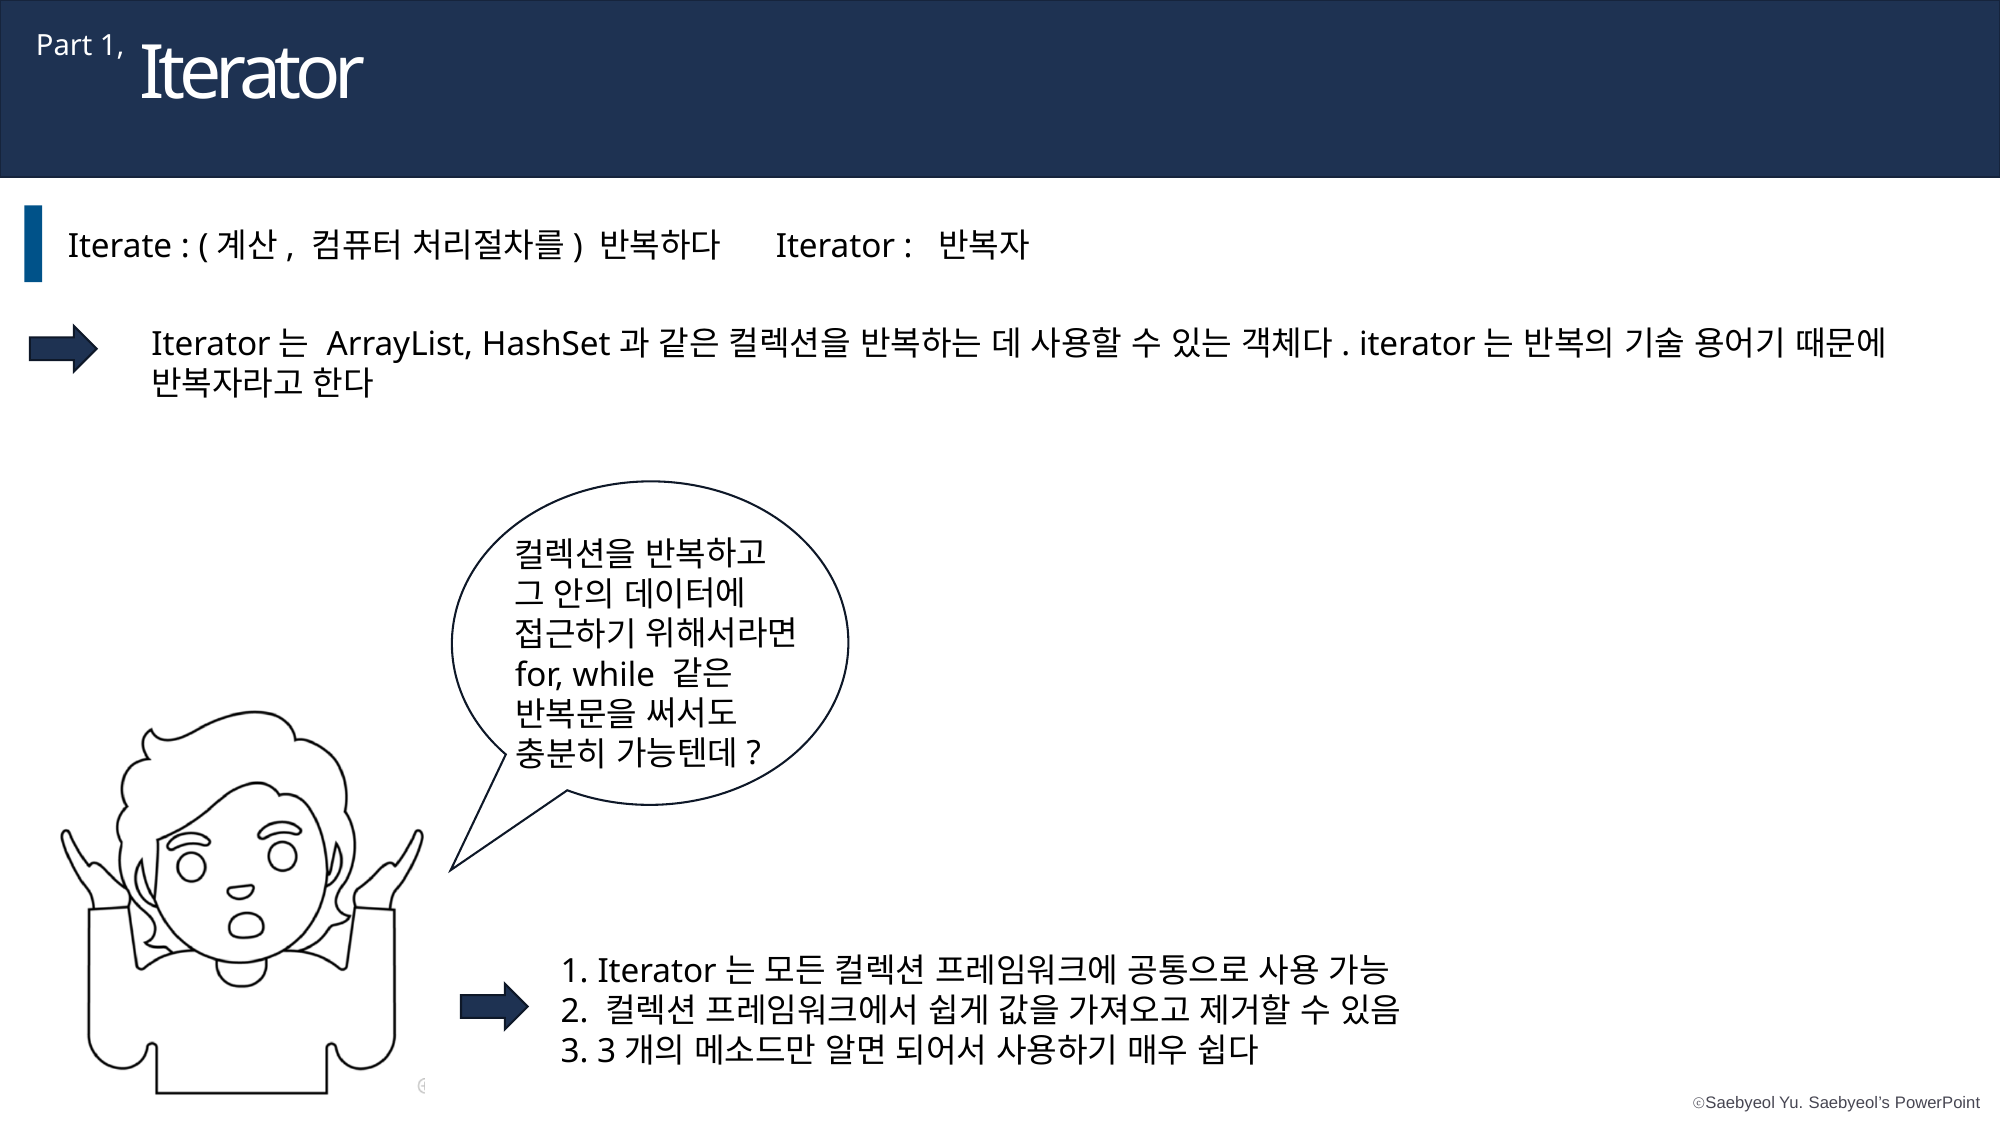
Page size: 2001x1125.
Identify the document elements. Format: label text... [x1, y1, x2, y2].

text_box Part 1, [21, 19, 147, 69]
text_box [23, 204, 43, 283]
text_box [448, 480, 850, 874]
text_box Iterator [124, 16, 381, 122]
text_box Iterate : (계산, 컴퓨터 처리절차를) 반복하다 Iterator : 반복자 [53, 216, 1093, 271]
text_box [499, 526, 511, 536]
text_box [0, 0, 2000, 178]
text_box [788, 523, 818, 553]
picture [41, 700, 425, 1097]
text_box 컬렉션을 반복하고 그 안의 데이터에 접근하기 위해서라면 for, while 같은 반복문을 써서도 충분히 가능텐데? [762, 730, 820, 779]
text_box [459, 981, 530, 1032]
text_box Iterator는 ArrayList, HashSet과 같은 컬렉션을 반복하는 데 사용할 수 있는 객체다. iterator는 반복의 기술 용어기 때문에 반복자라고 한다 [136, 314, 1918, 410]
text_box [28, 323, 99, 375]
text_box 1. Iterator는 모든 컬렉션 프레임워크에 공통으로 사용 가능 2. 컬렉션 프레임워크에서 쉽게 값을 가져오고 제거할 수 있음 3. 3개의 메소드만 알면 되어서 사용하기 매우 쉽다 [545, 941, 2000, 1077]
